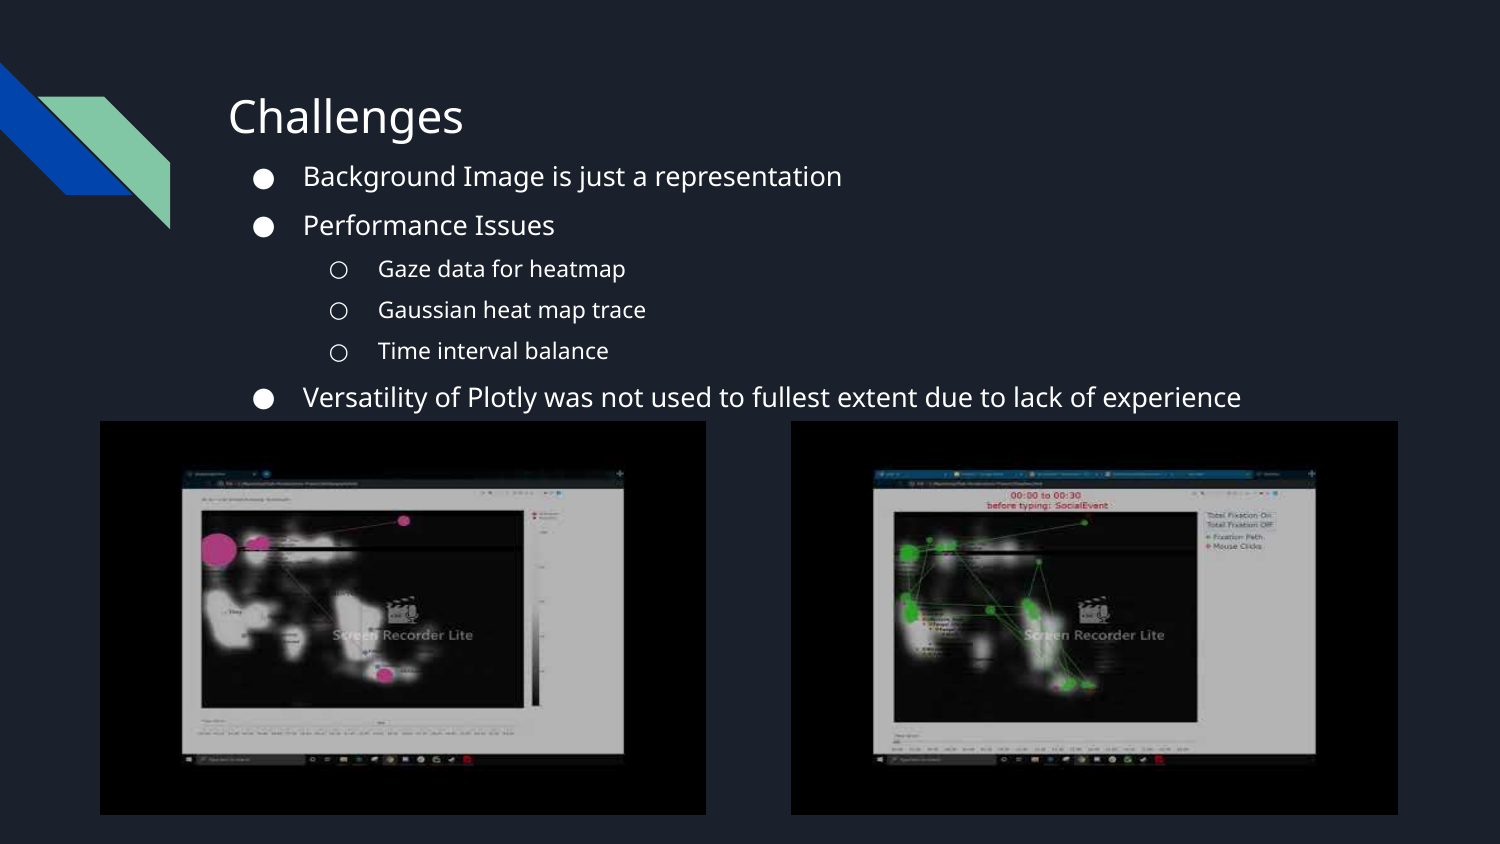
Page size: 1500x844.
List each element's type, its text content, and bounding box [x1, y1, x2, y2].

picture [791, 421, 1398, 816]
picture [99, 421, 706, 816]
list Challenges Background Image is just a representation Performance Issues Gaze data for heatmap Gaussian heat map trace Time interval balance Versatility of Plotly was not used to fullest extent due to lack of experience [212, 64, 1368, 735]
